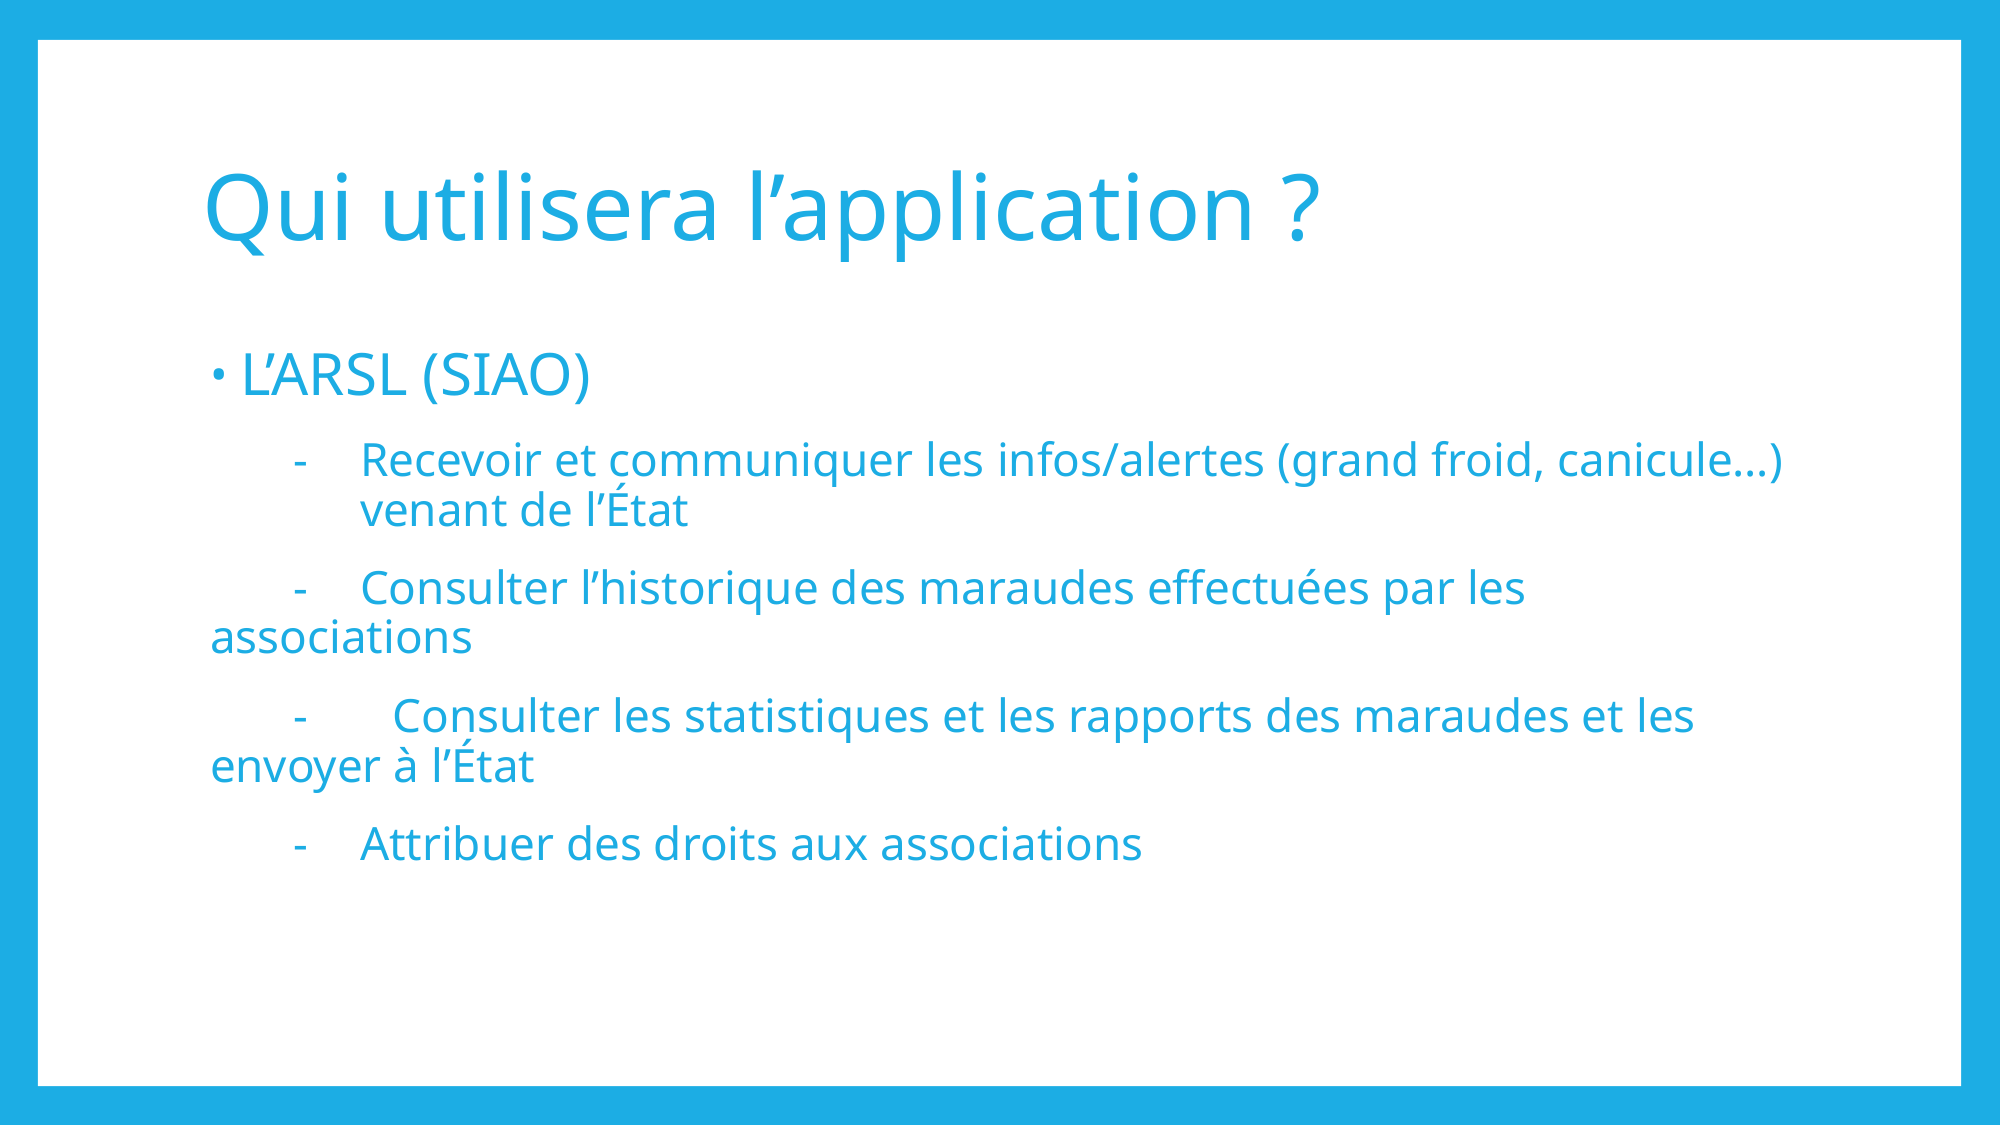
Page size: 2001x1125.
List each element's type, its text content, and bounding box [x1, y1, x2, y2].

list L’ARSL (SIAO) - Recevoir et communiquer les infos/alertes (grand froid, canicule…) venant de l’État - Consulter l’historique des maraudes effectuées par les associations - Consulter les statistiques et les rapports des maraudes et les envoyer à l’État - Attribuer des droits aux associations [187, 337, 1808, 1000]
title Qui utilisera l’application ? [187, 99, 1808, 323]
